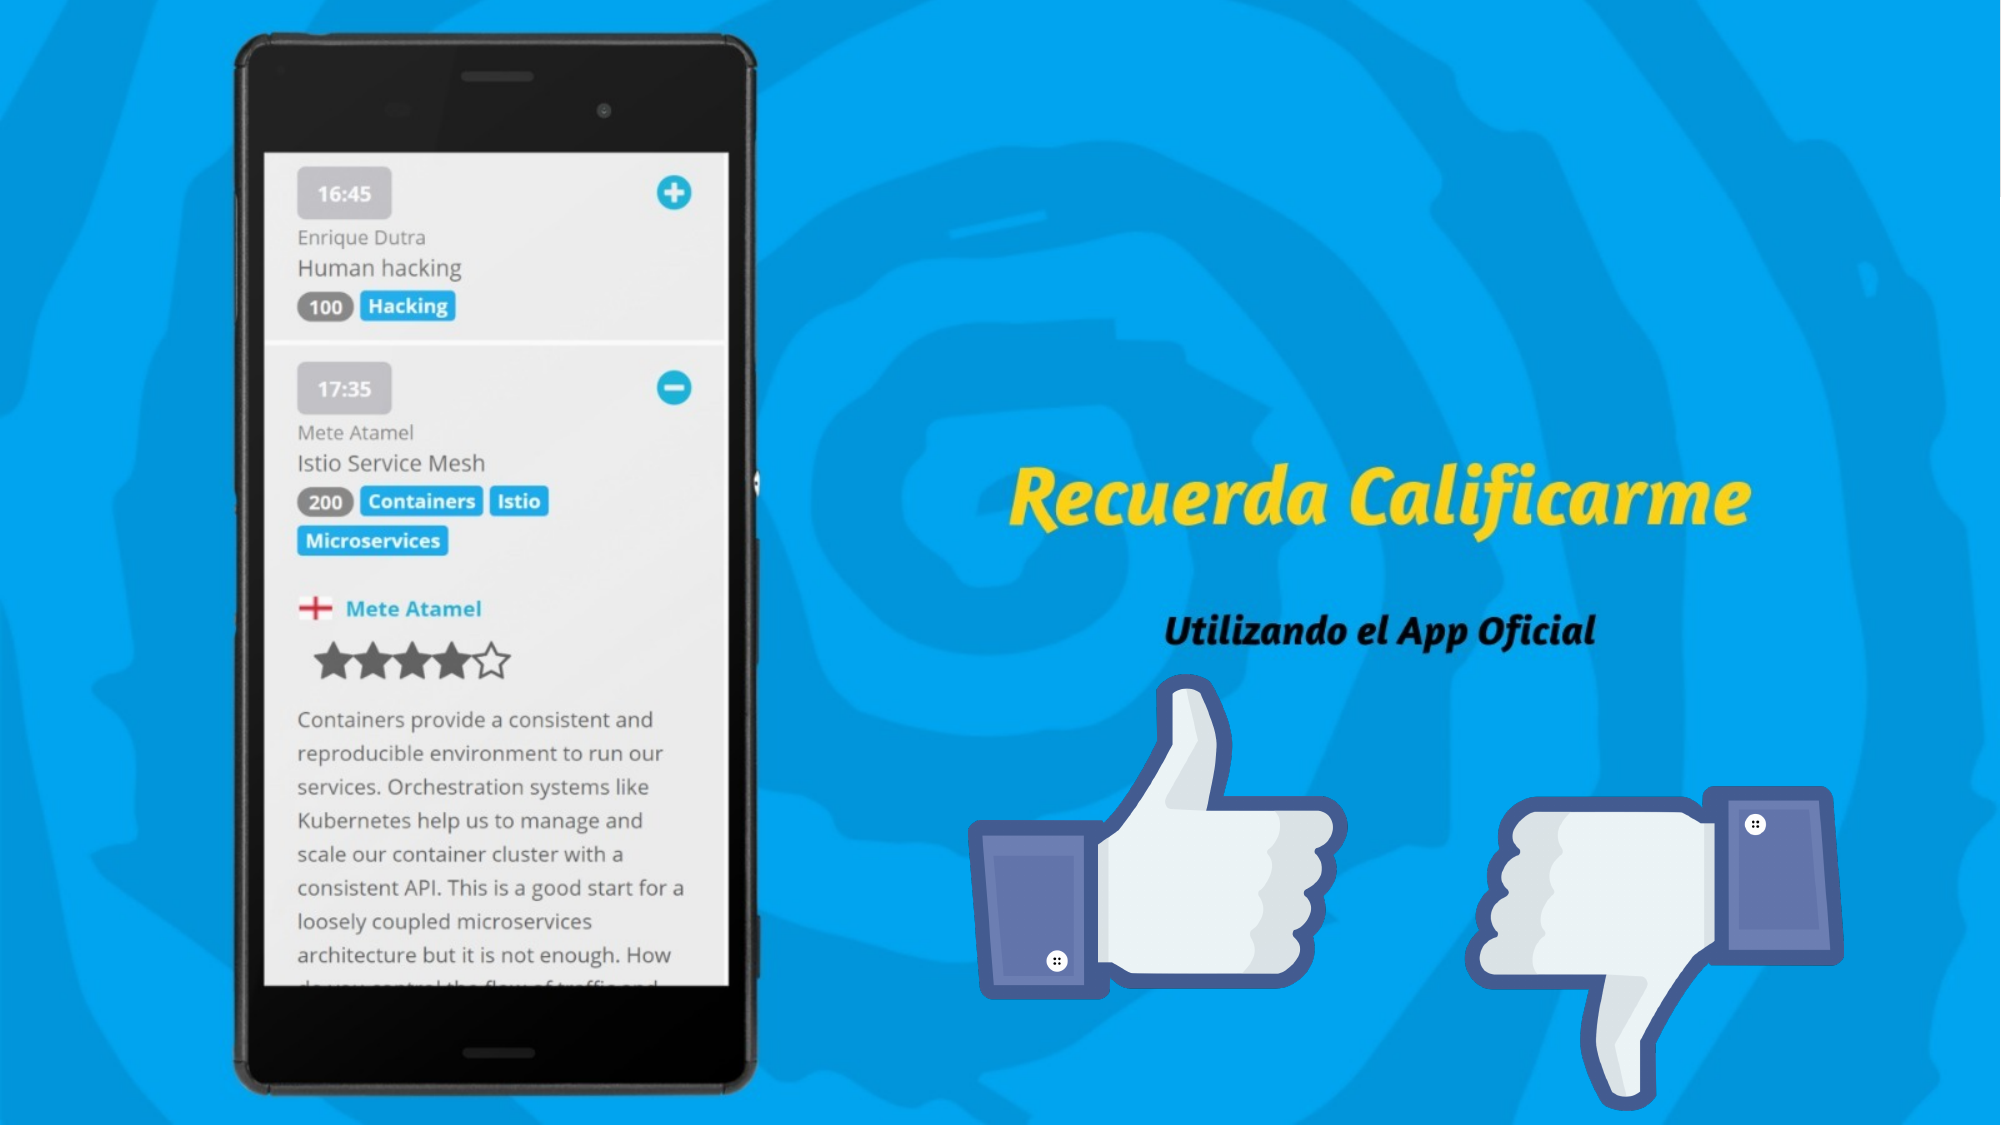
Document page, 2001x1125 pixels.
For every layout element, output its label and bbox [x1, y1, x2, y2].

picture [1349, 466, 1431, 527]
picture [1286, 481, 1328, 526]
picture [969, 675, 1347, 998]
picture [1536, 481, 1611, 527]
picture [1478, 614, 1547, 651]
picture [1172, 481, 1211, 527]
picture [1613, 481, 1711, 526]
picture [1357, 614, 1389, 645]
picture [1397, 617, 1468, 654]
picture [1165, 613, 1348, 646]
picture [1009, 466, 1170, 535]
picture [1548, 614, 1596, 645]
picture [1212, 462, 1289, 526]
picture [1466, 787, 1843, 1110]
picture [232, 31, 762, 1097]
picture [1713, 481, 1753, 527]
picture [1433, 462, 1537, 543]
